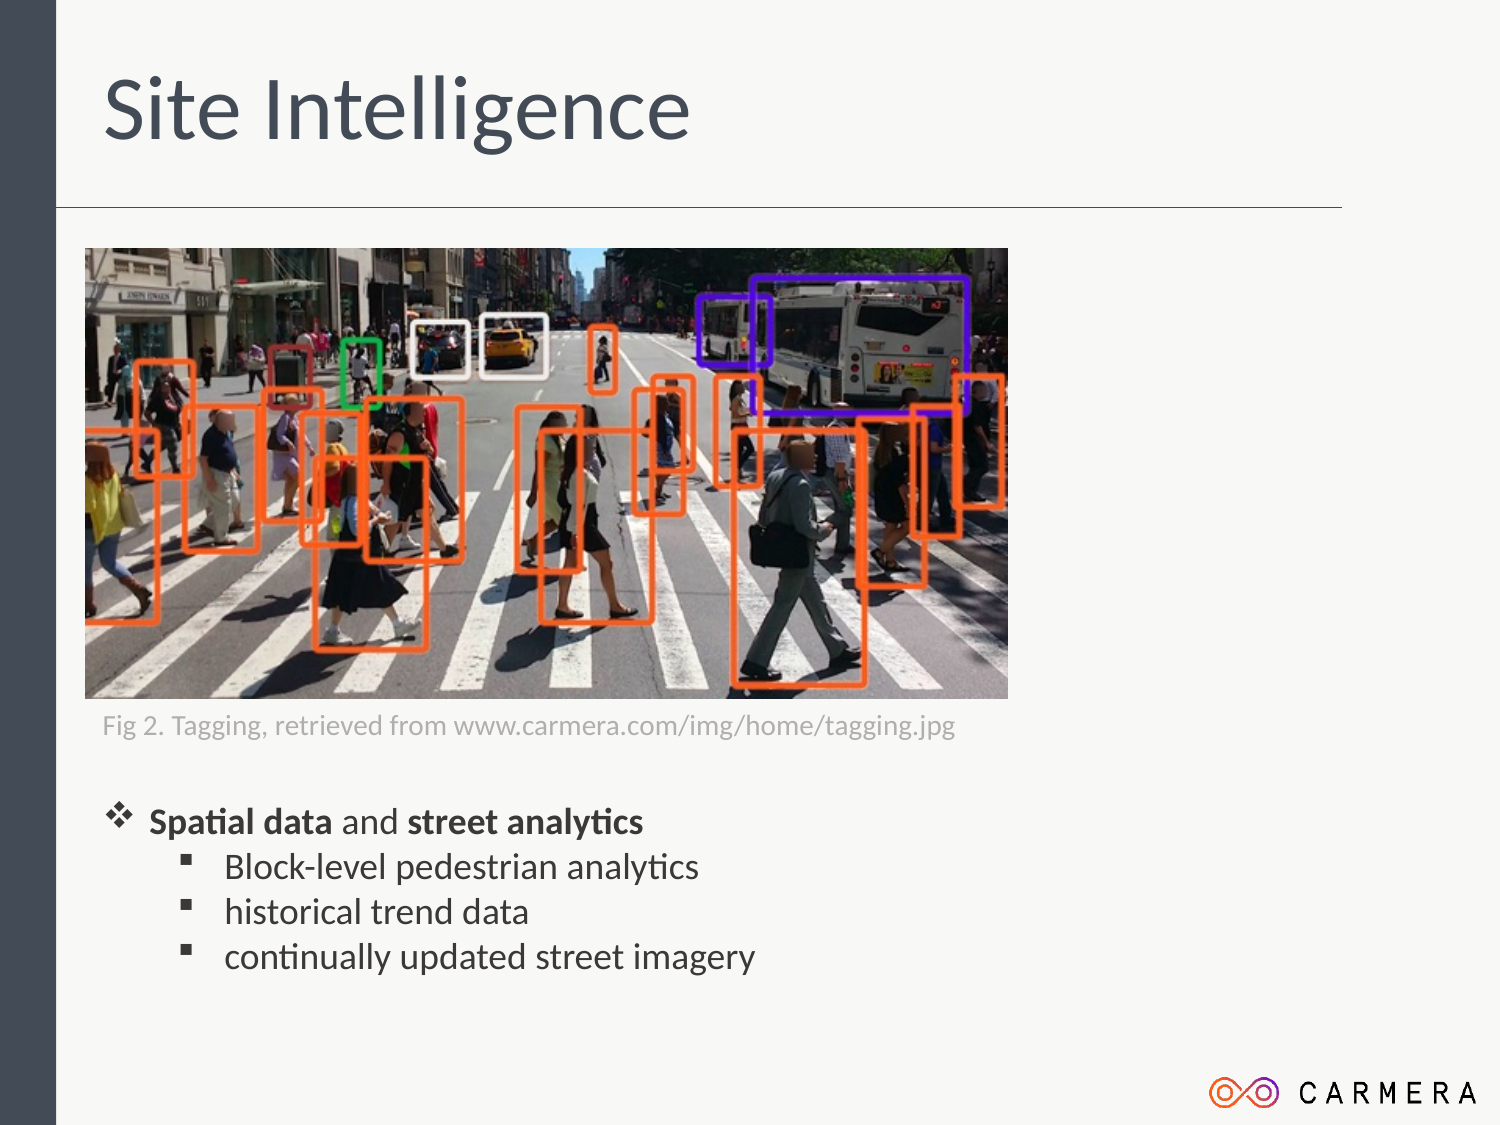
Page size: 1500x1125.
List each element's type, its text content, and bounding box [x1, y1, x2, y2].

text_box Fig 2. Tagging, retrieved from www.carmera.com/img/home/tagging.jpg [87, 698, 1072, 749]
text_box Site Intelligence [88, 40, 708, 166]
picture [1209, 1077, 1476, 1108]
text_box [0, 0, 57, 1125]
text_box Spatial data and street analytics Block-level pedestrian analytics historical trend data continually updated street imagery [87, 789, 1017, 985]
picture [85, 248, 1008, 699]
